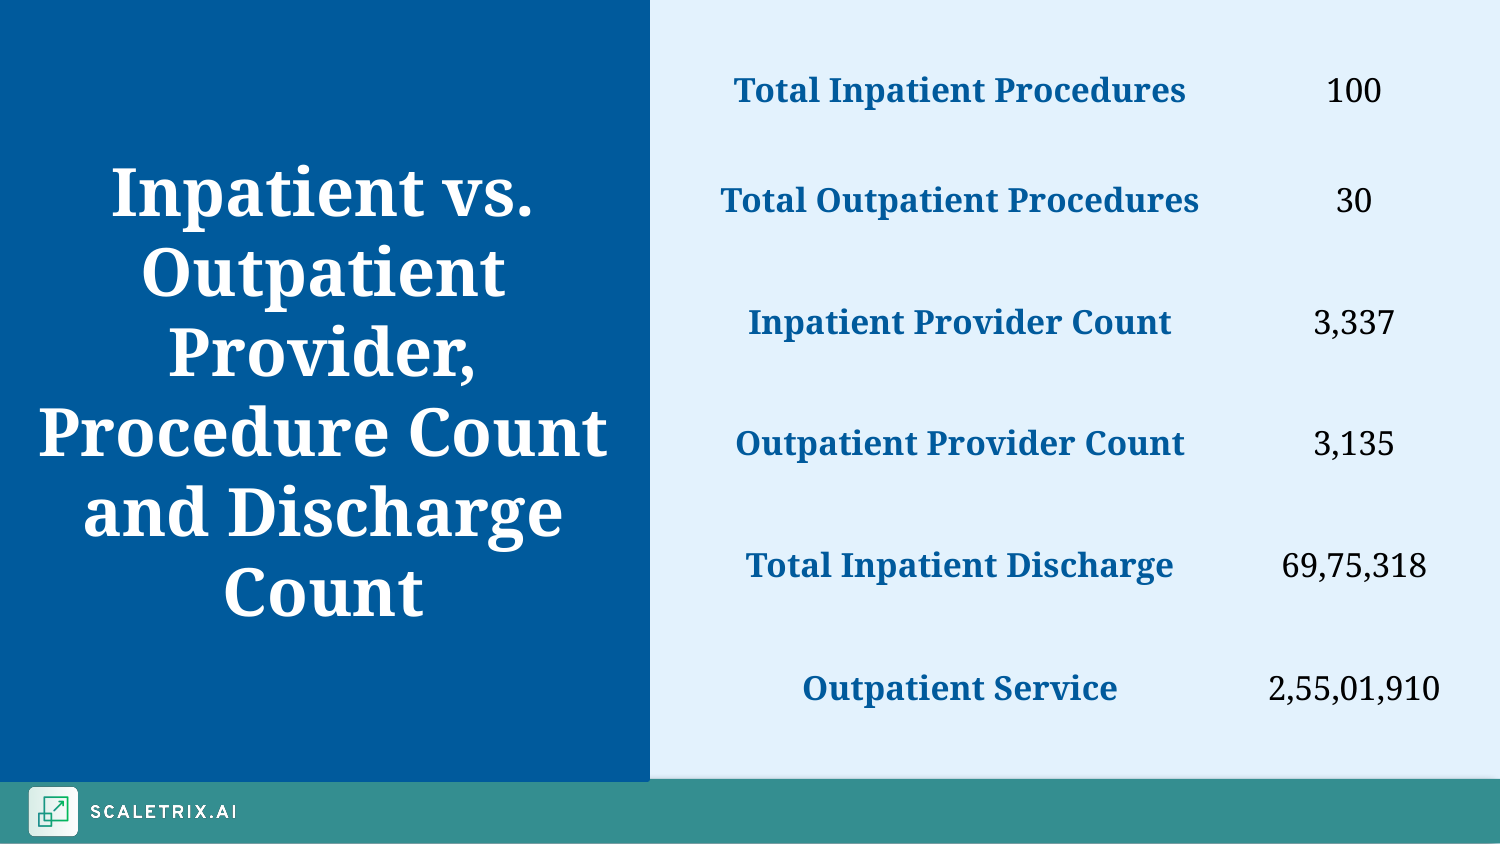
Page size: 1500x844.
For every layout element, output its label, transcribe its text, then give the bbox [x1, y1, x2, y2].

table_cell 3,337 [1243, 261, 1465, 381]
table_cell Total Inpatient Discharge [678, 504, 1243, 626]
table_header Total Inpatient Procedures [678, 42, 1243, 138]
table_header 100 [1243, 42, 1465, 138]
table_cell Outpatient Service [678, 626, 1243, 749]
table_cell 3,135 [1243, 381, 1465, 504]
picture [0, 783, 266, 844]
table_cell 69,75,318 [1243, 504, 1465, 626]
table_cell Inpatient Provider Count [678, 261, 1243, 381]
table_cell Outpatient Provider Count [678, 381, 1243, 504]
table_cell Total Outpatient Procedures [678, 138, 1243, 261]
text_box Inpatient vs. Outpatient Provider, Procedure Count and Discharge Count [0, 0, 650, 782]
table_cell 30 [1243, 138, 1465, 261]
table_cell 2,55,01,910 [1243, 626, 1465, 749]
